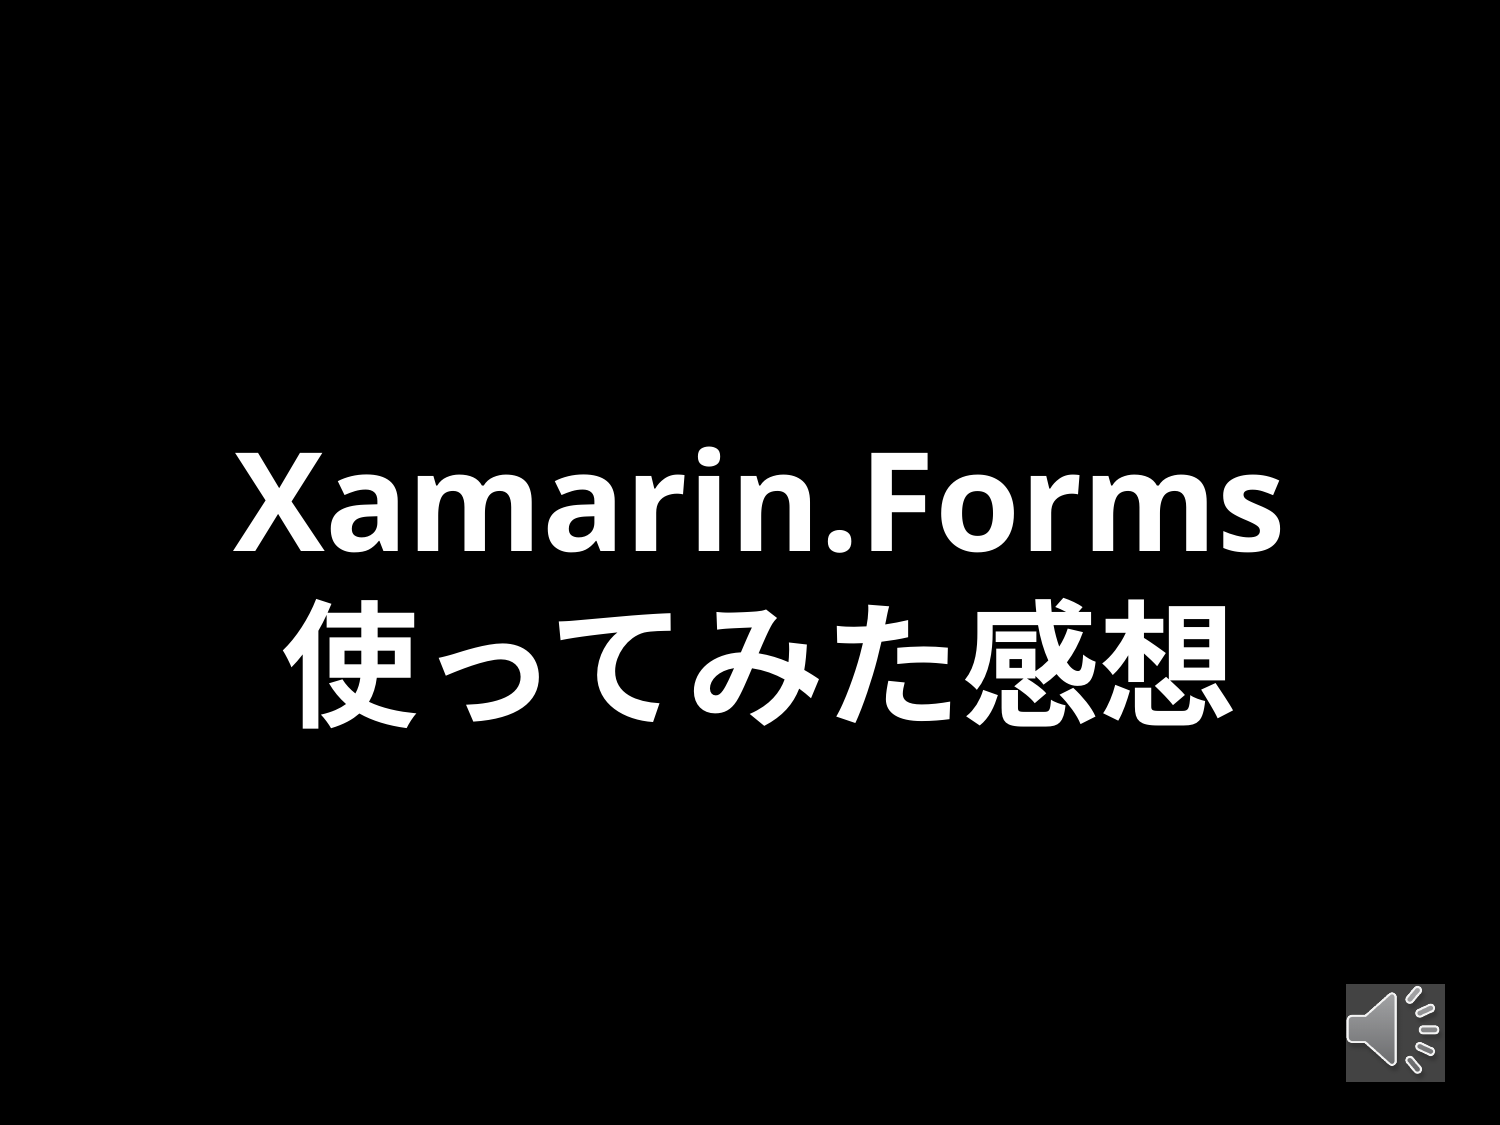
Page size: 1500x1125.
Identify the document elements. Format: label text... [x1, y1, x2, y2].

picture [1345, 982, 1446, 1083]
text_box Xamarin.Forms 使ってみた感想 [38, 406, 1481, 752]
